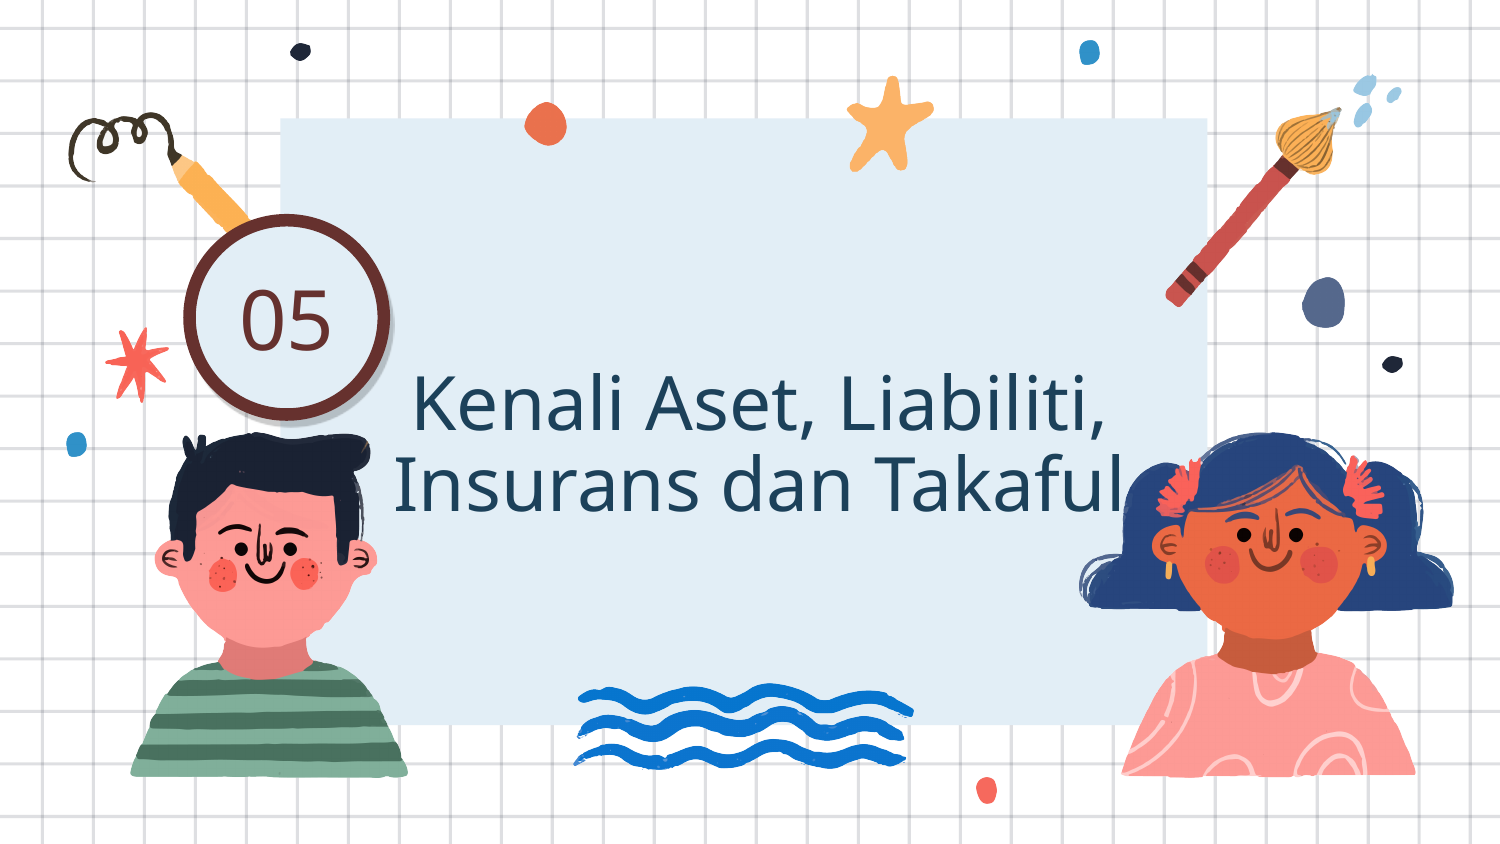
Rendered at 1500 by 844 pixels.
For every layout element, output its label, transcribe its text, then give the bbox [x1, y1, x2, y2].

picture [976, 777, 997, 804]
picture [846, 75, 934, 173]
picture [290, 43, 311, 61]
text_box [217, 358, 375, 415]
text_box [329, 229, 376, 277]
picture [573, 683, 915, 771]
picture [524, 102, 567, 146]
title Kenali Aset, Liabiliti, Insurans dan Takaful [376, 327, 1143, 543]
picture [1079, 40, 1100, 65]
picture [1382, 356, 1403, 373]
picture [130, 432, 409, 779]
picture [1079, 432, 1454, 779]
picture [1164, 42, 1403, 342]
text_box 05 [329, 277, 396, 358]
picture [66, 432, 87, 457]
picture [60, 68, 326, 403]
